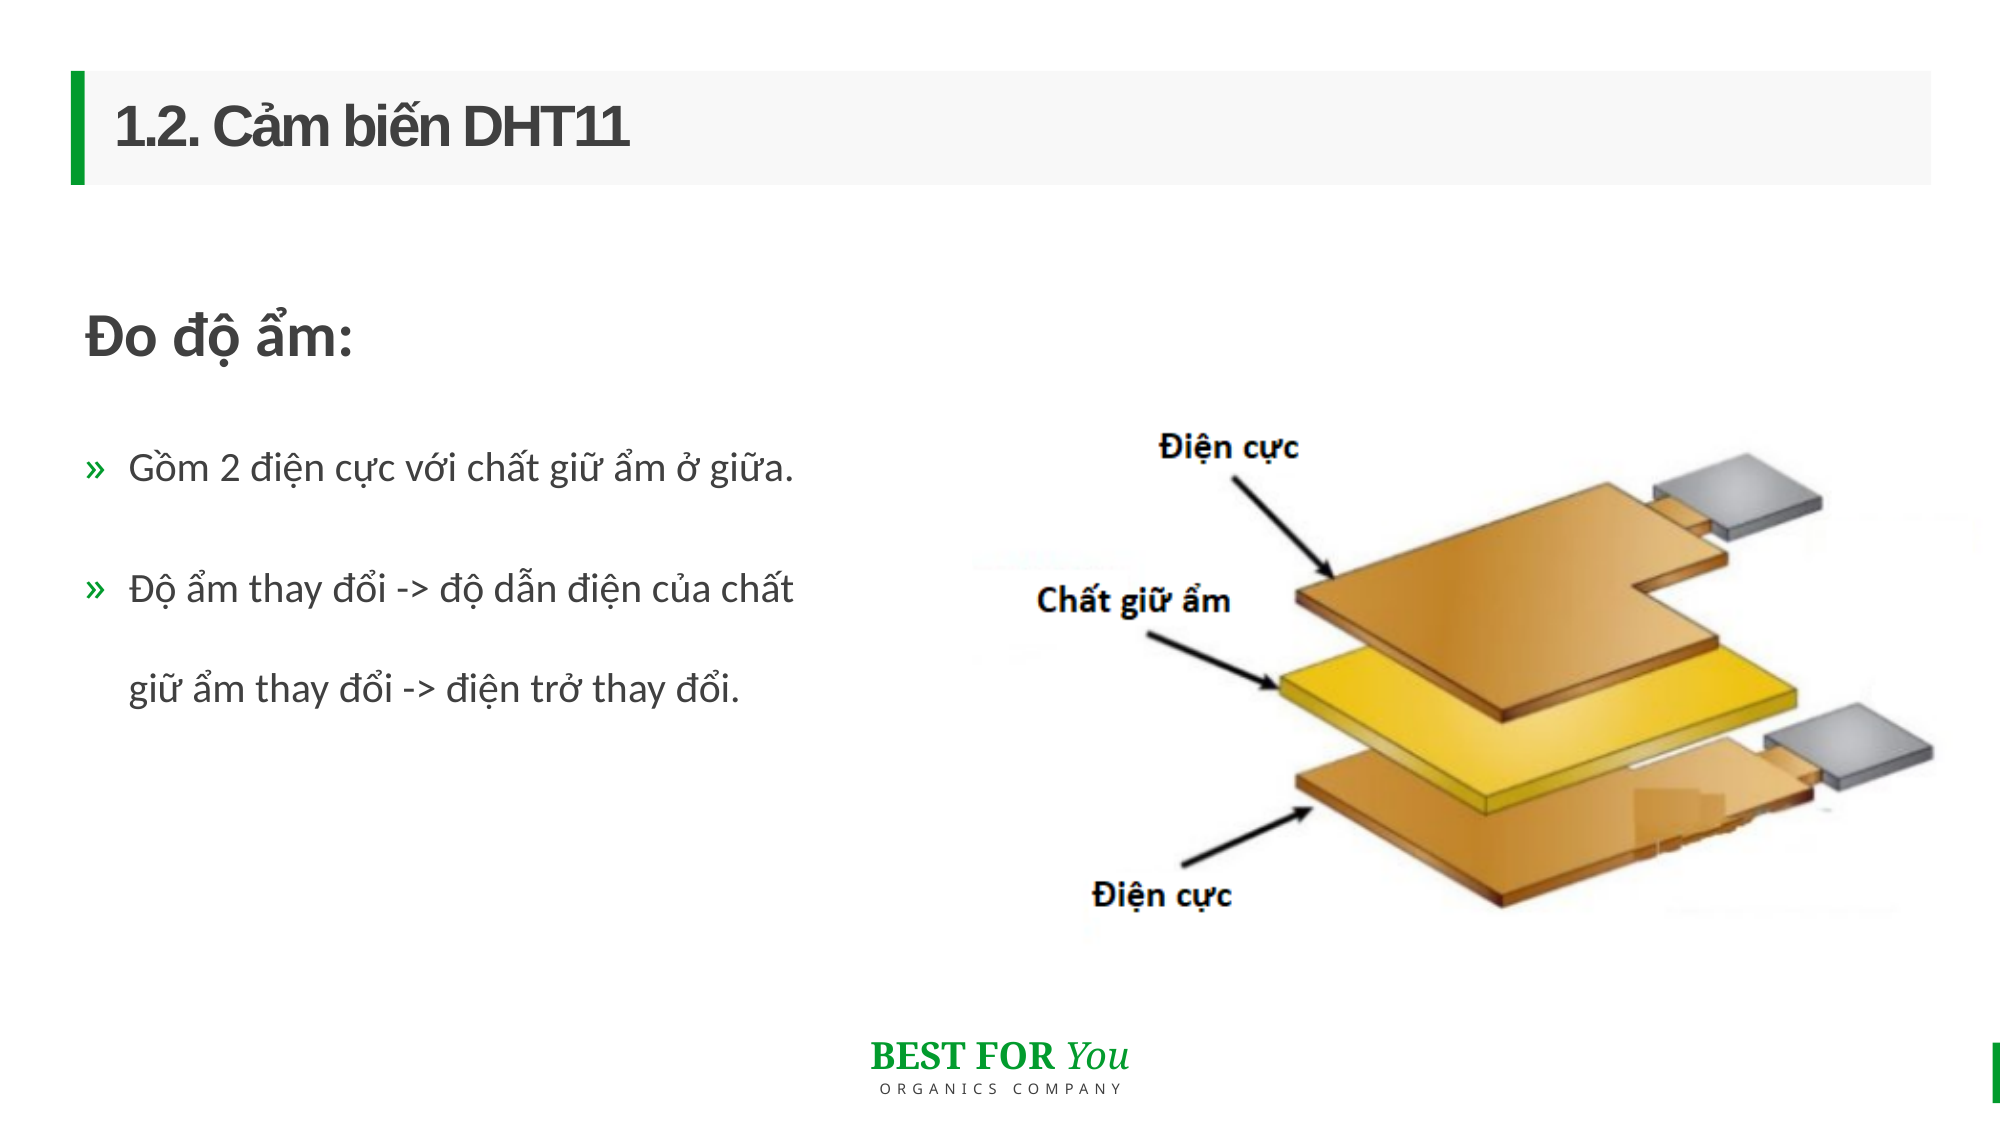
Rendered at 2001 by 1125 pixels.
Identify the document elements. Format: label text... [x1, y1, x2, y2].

title 1.2. Cảm biến DHT11 [84, 70, 1932, 185]
picture [972, 349, 2000, 978]
list Đo độ ẩm: Gồm 2 điện cực với chất giữ ẩm ở giữa. Độ ẩm thay đổi -> độ dẫn điện của chất giữ ẩm thay đổi -> điện trở thay đổi. [84, 218, 803, 1000]
